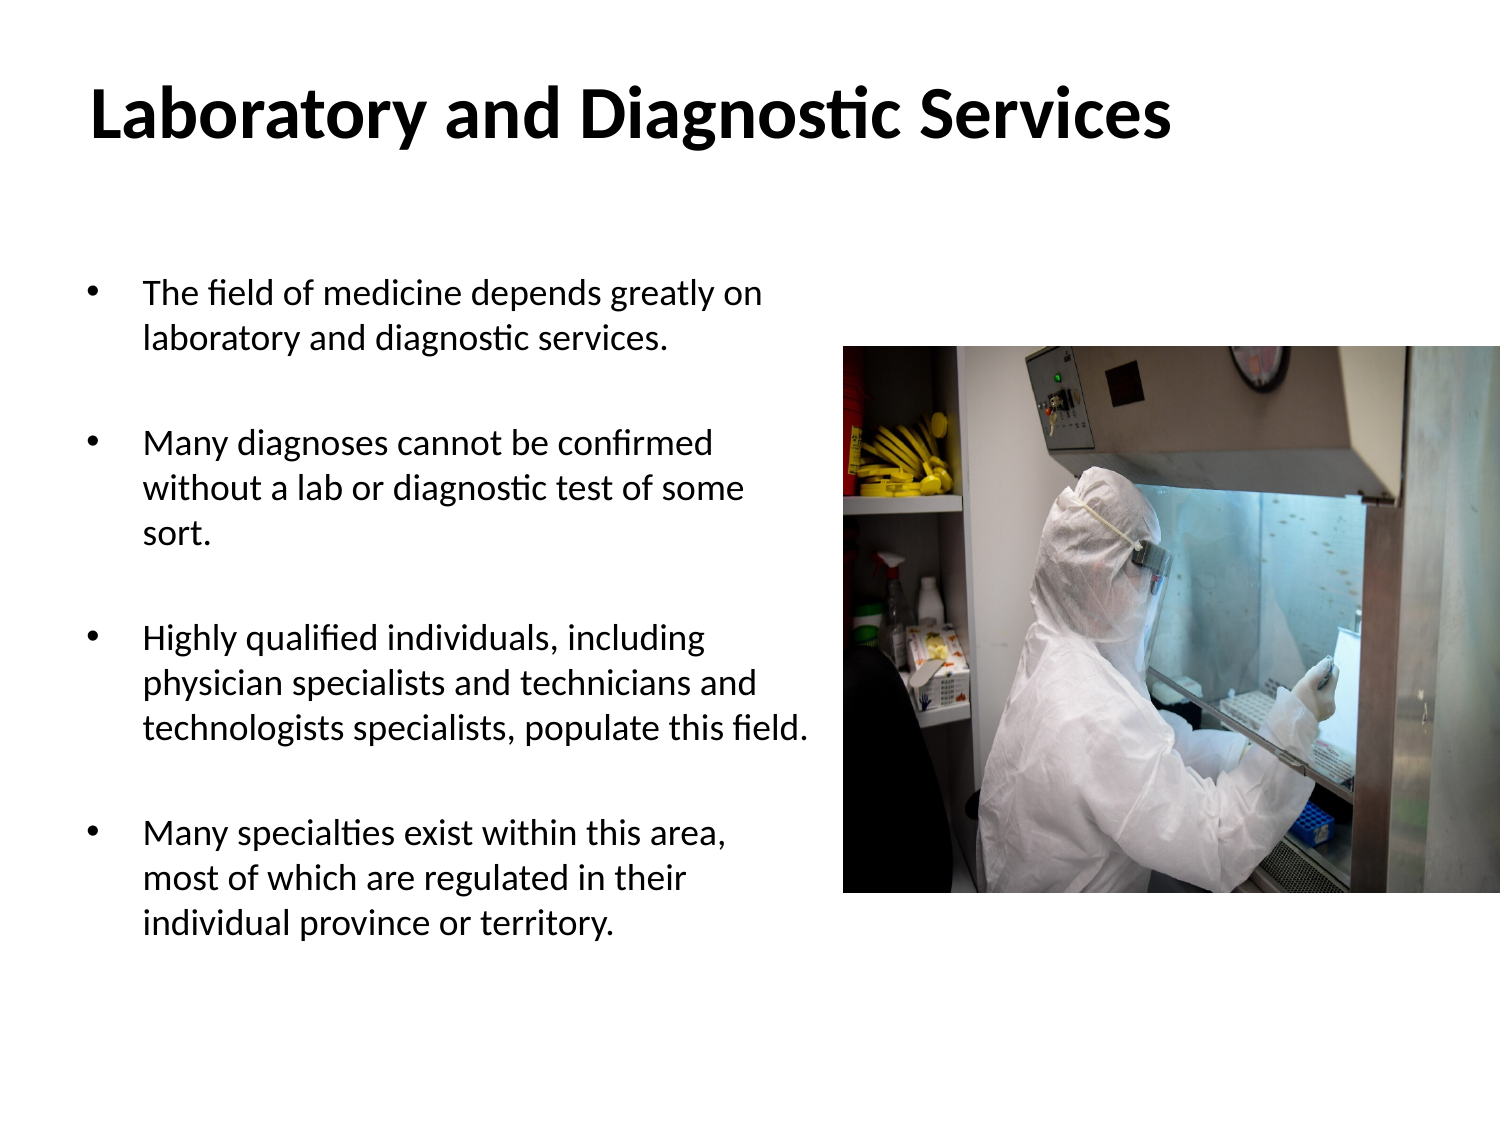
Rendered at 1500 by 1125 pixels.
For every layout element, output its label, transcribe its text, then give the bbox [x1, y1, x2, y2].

picture [842, 345, 1500, 893]
list The field of medicine depends greatly on laboratory and diagnostic services. Many diagnoses cannot be confirmed without a lab or diagnostic test of some sort. Highly qualified individuals, including physician specialists and technicians and technologists specialists, populate this field. Many specialties exist within this area, most of which are regulated in their individual province or territory. [71, 208, 827, 1035]
title Laboratory and Diagnostic Services [75, 45, 1425, 173]
